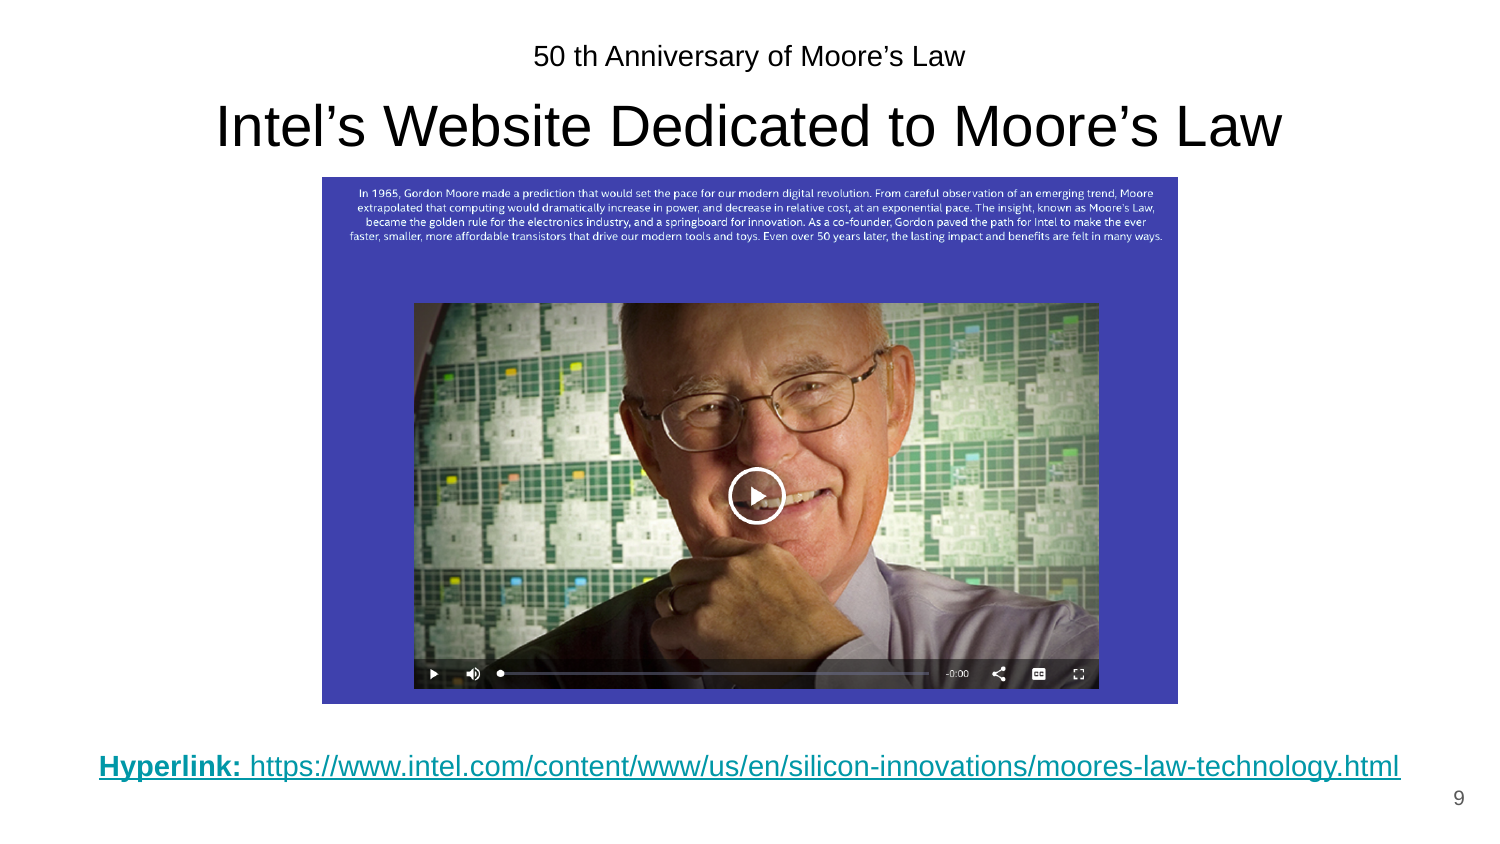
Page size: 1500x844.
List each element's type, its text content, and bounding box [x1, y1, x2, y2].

slide_number 9 [1389, 764, 1480, 830]
text_box Hyperlink: https://www.intel.com/content/www/us/en/silicon-innovations/moores-law-technology.html [84, 739, 1416, 790]
text_box 50 th Anniversary of Moore’s Law [518, 29, 982, 80]
title Intel’s Website Dedicated to Moore’s Law [51, 72, 1449, 167]
picture [322, 177, 1178, 704]
